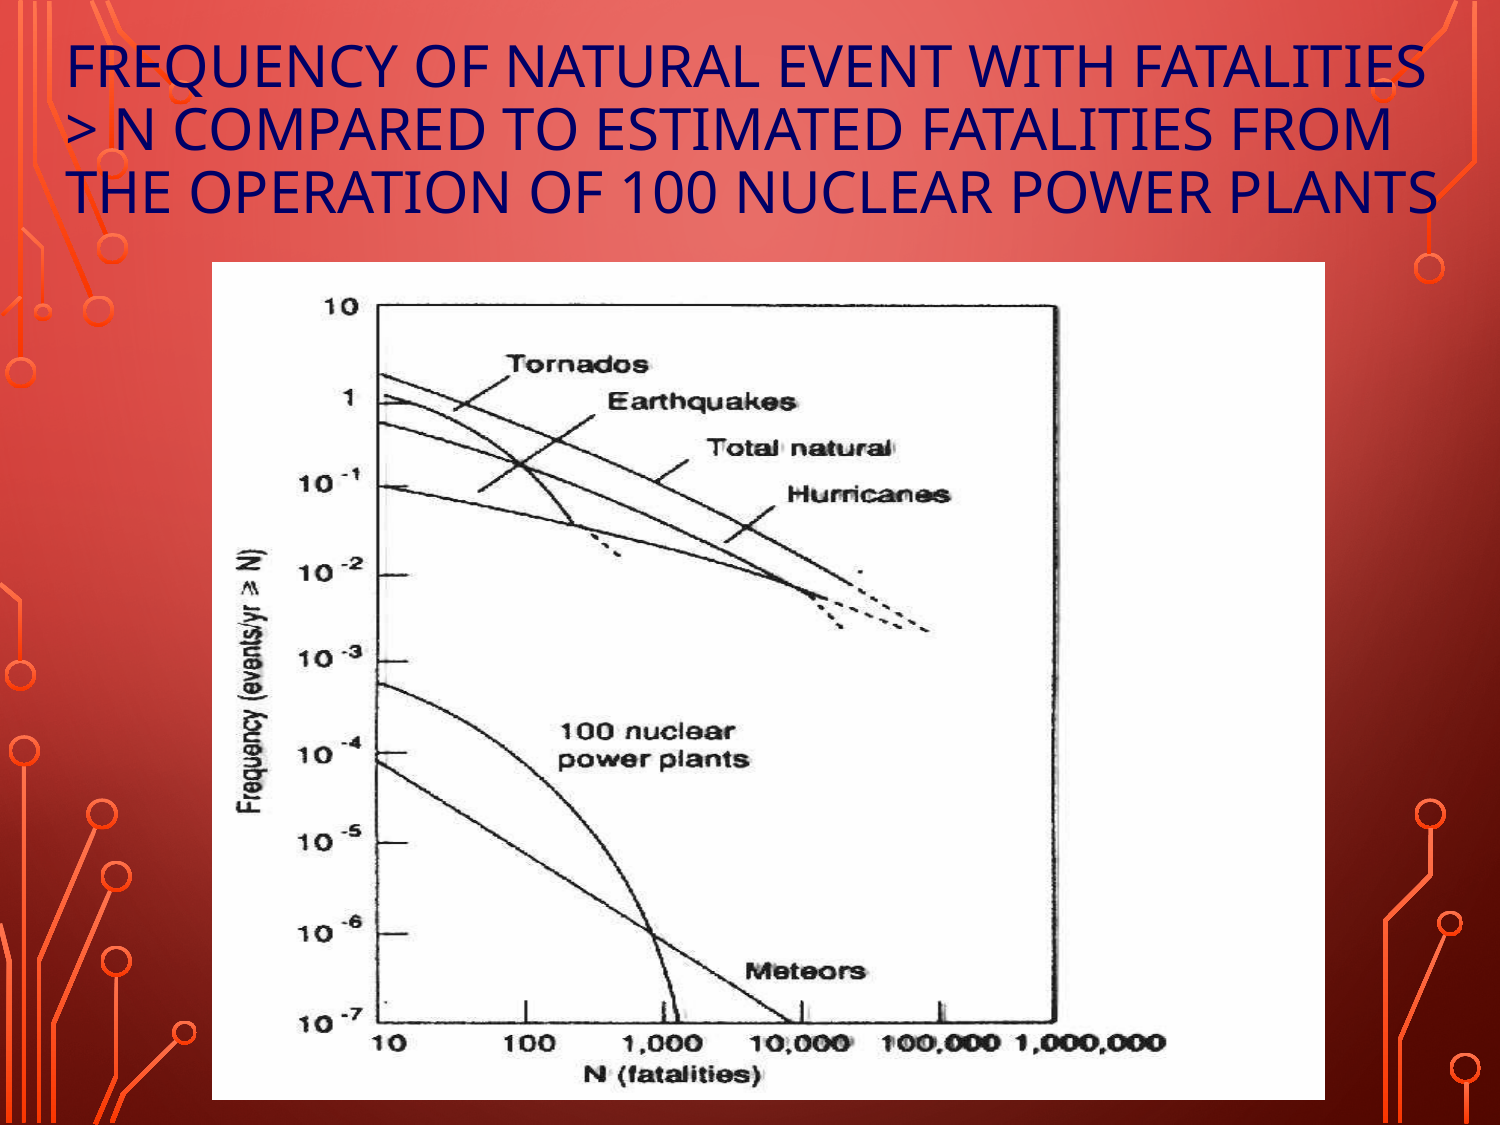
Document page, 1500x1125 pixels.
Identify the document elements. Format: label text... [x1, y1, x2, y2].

picture [212, 262, 1326, 1101]
title Frequency Of Natural Event With Fatalities > N Compared to Estimated Fatalities From The Operation Of 100 Nuclear Power Plants [50, 0, 1475, 288]
